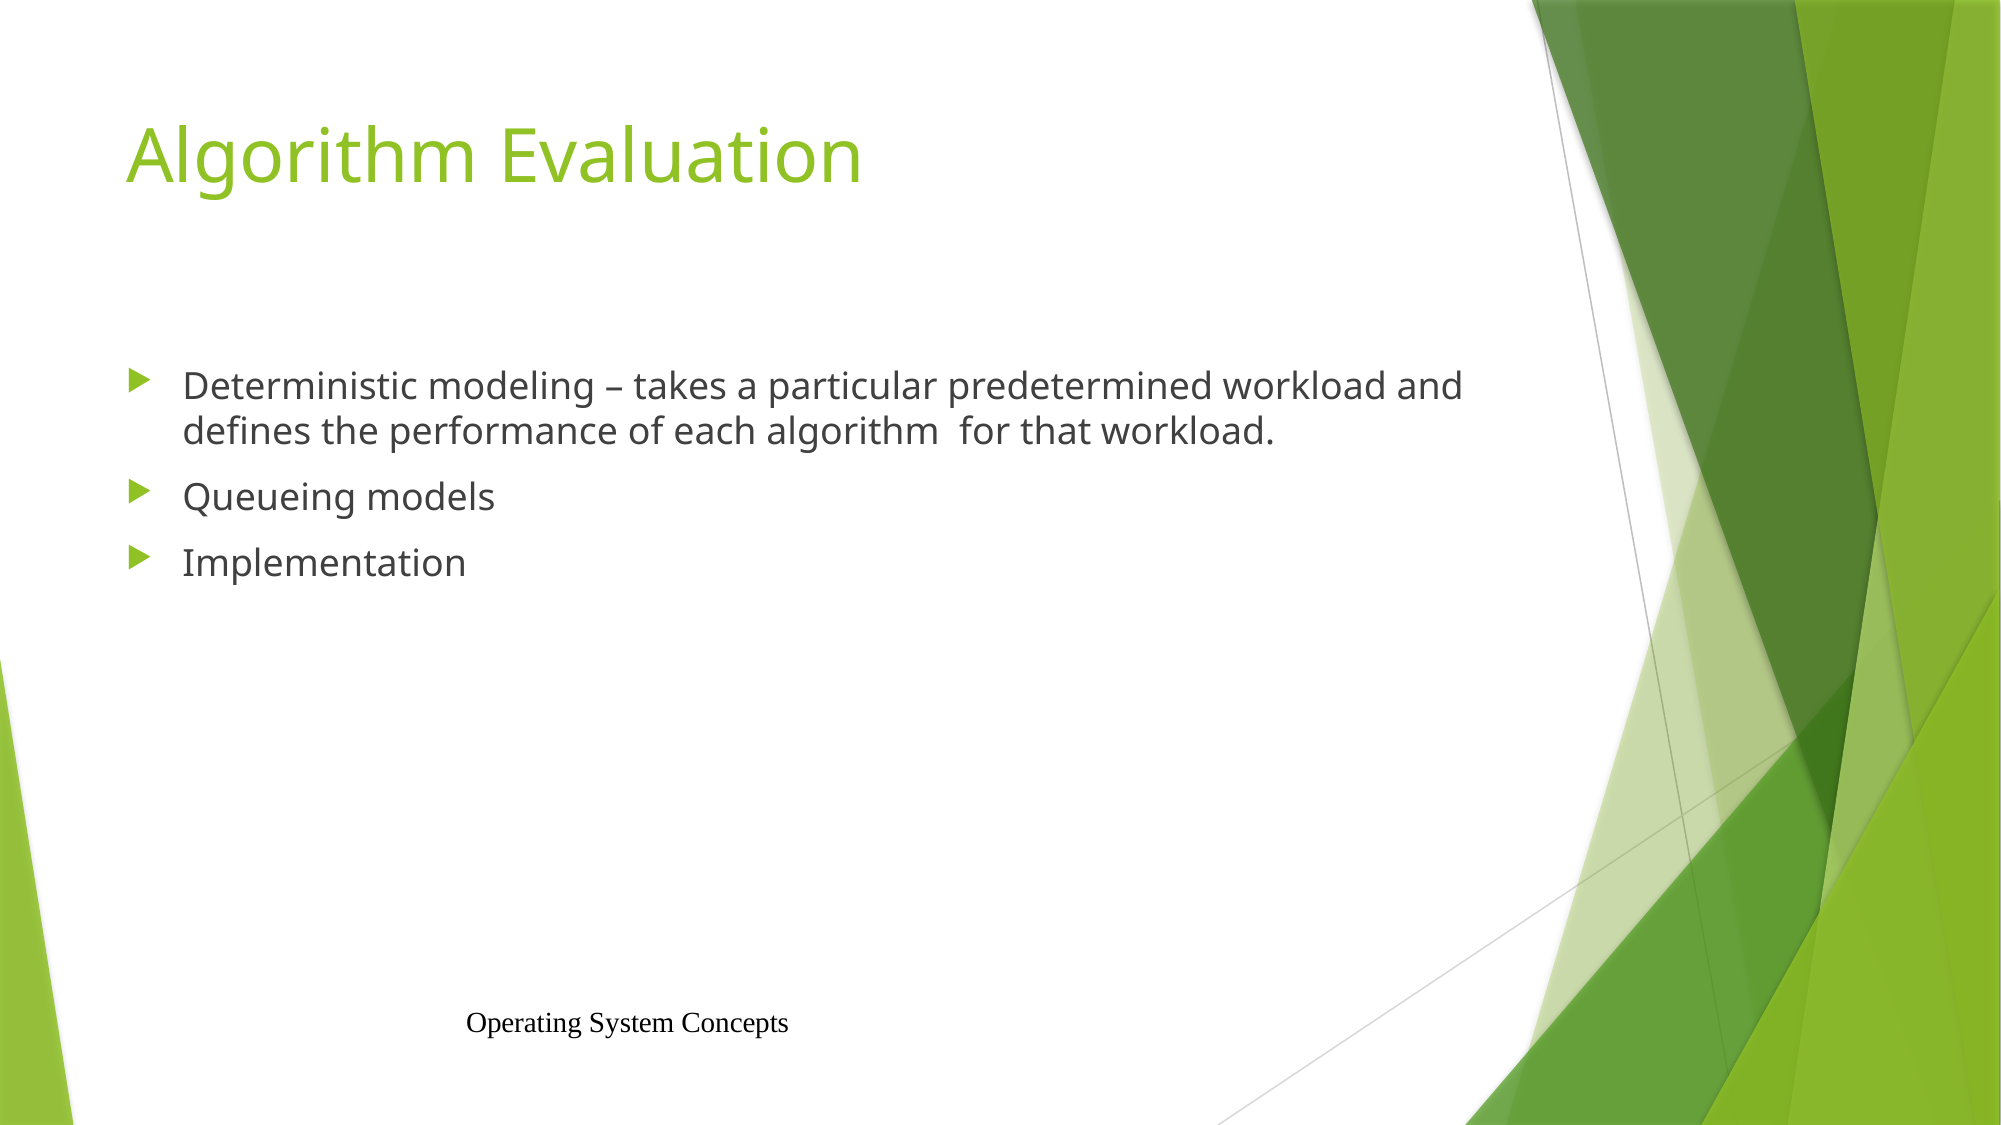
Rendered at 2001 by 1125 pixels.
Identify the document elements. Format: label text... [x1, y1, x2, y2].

title Algorithm Evaluation [111, 99, 1522, 317]
footer Operating System Concepts [111, 992, 1145, 1051]
list Deterministic modeling – takes a particular predetermined workload and defines the performance of each algorithm for that workload. Queueing models Implementation [111, 354, 1522, 992]
